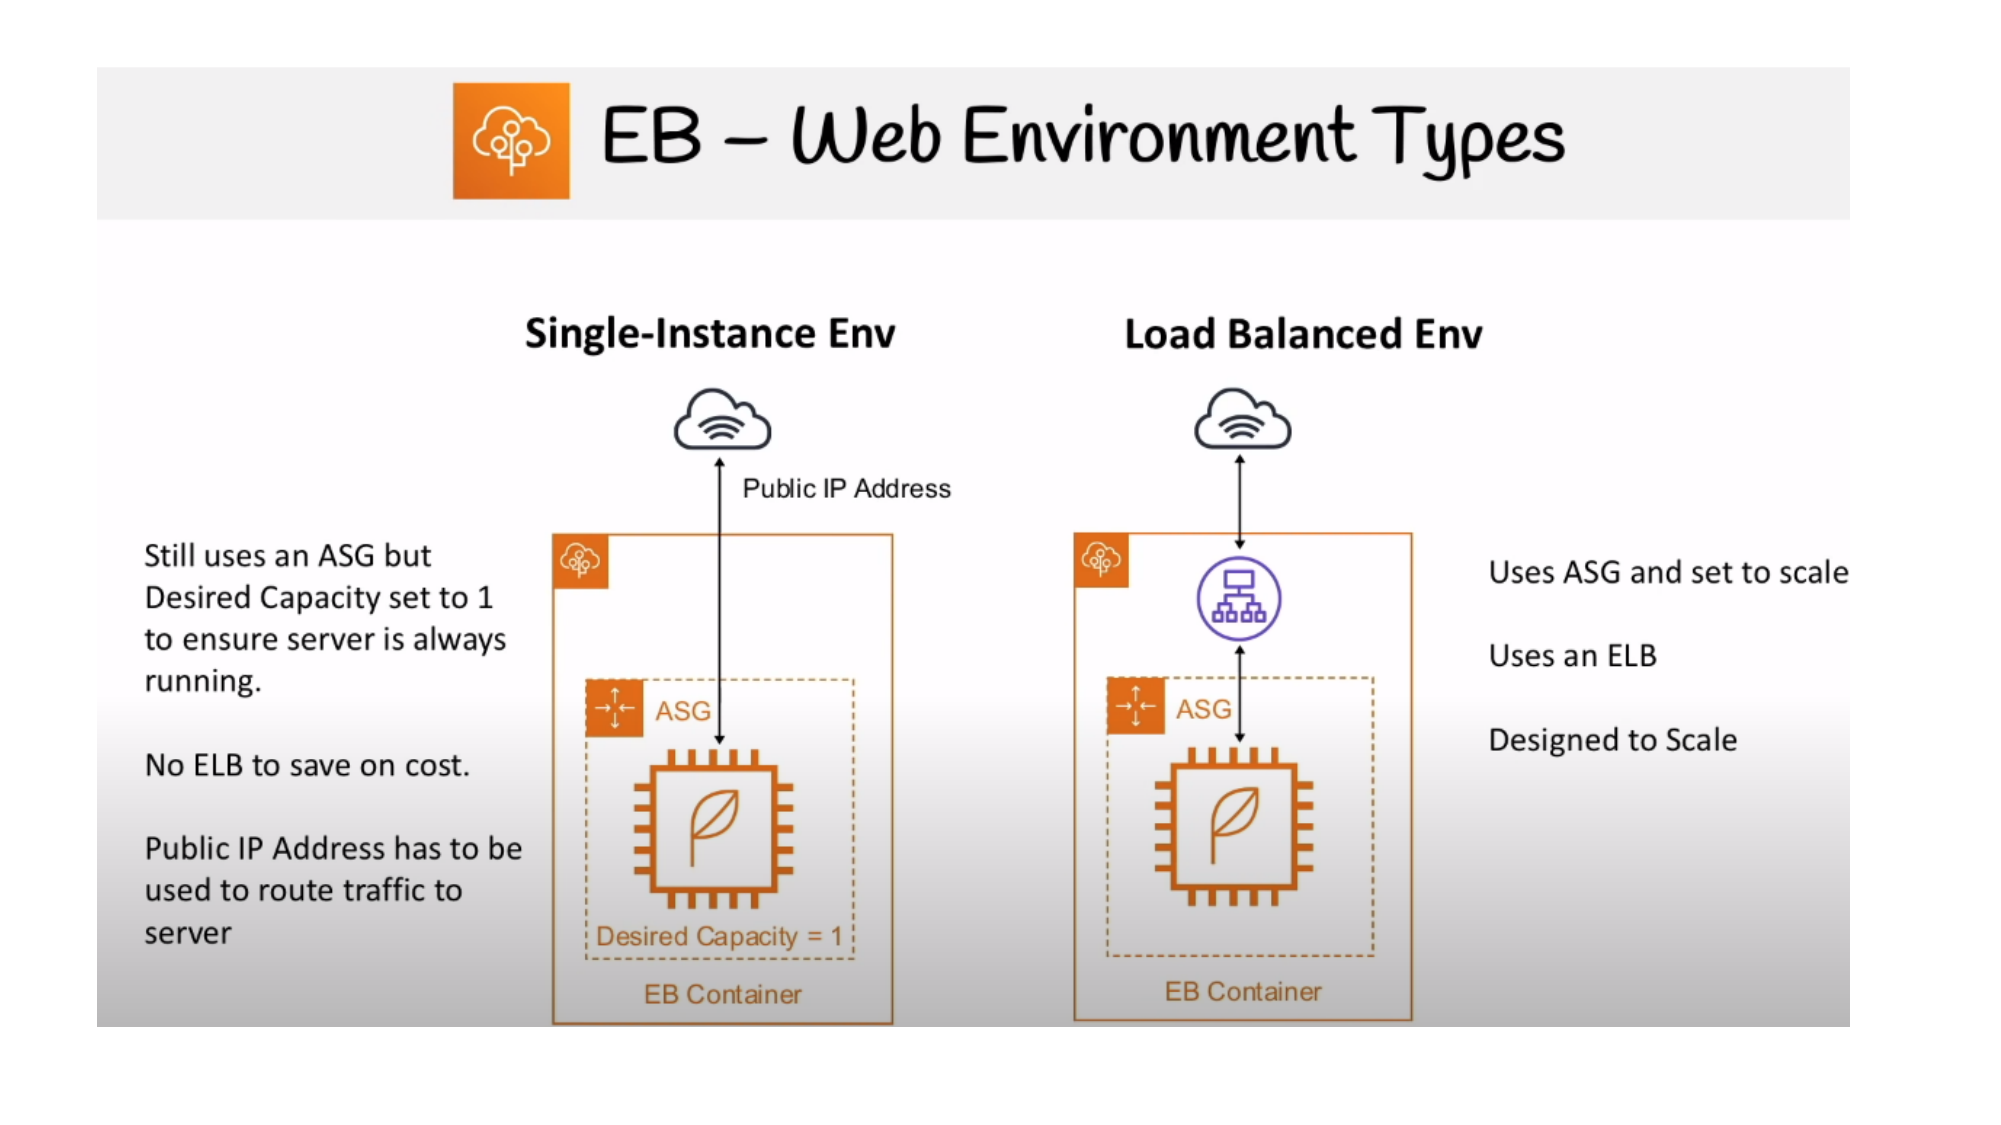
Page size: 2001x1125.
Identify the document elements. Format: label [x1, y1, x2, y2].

picture [97, 66, 1850, 1027]
